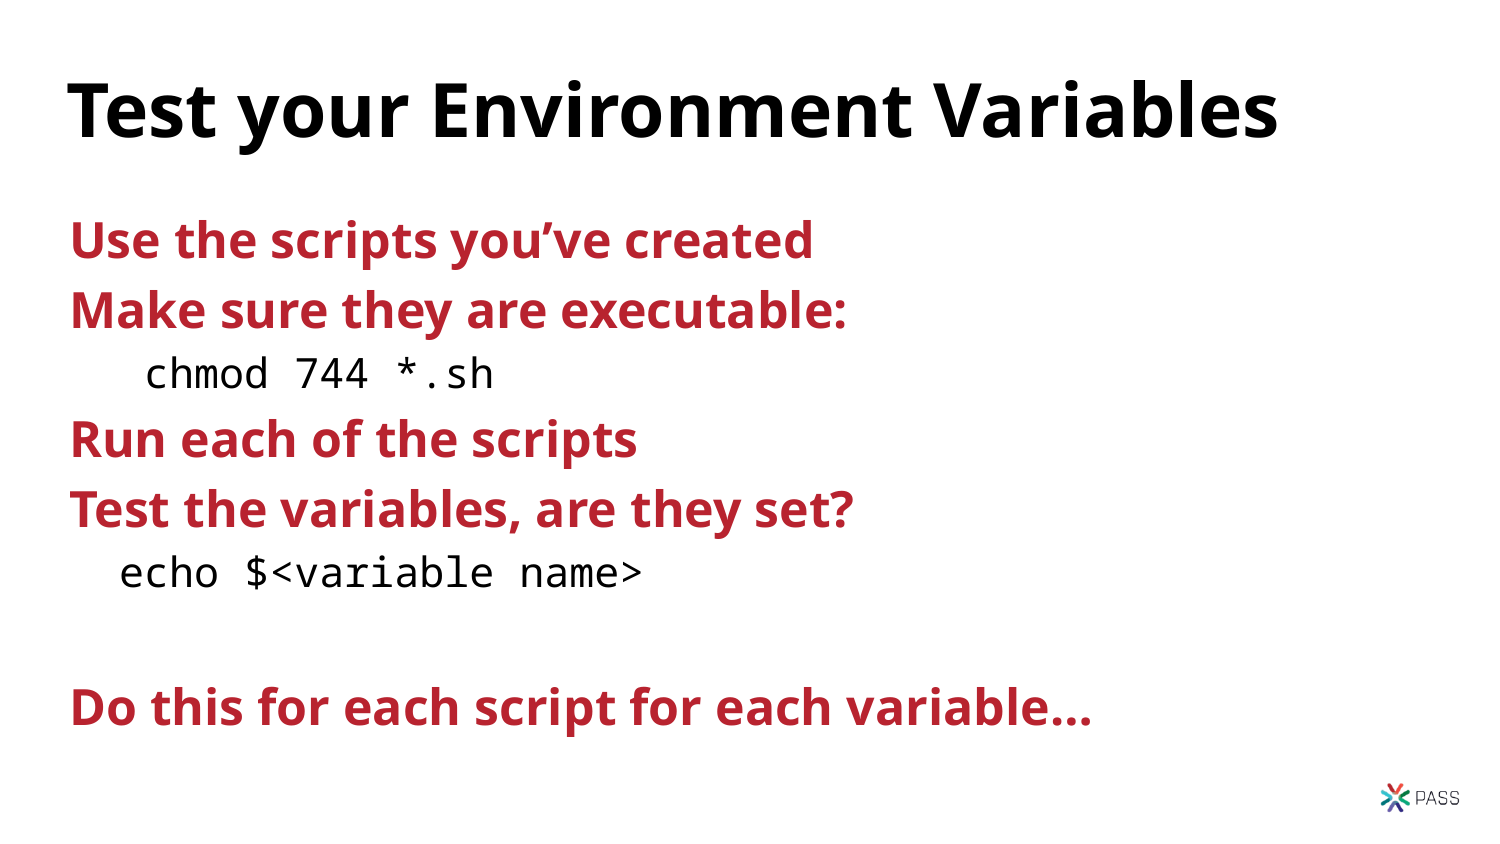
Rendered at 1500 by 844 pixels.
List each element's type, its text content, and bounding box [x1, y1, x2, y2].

list Use the scripts you’ve created Make sure they are executable: chmod 744 *.sh Run each of the scripts Test the variables, are they set? echo $<variable name> Do this for each script for each variable… [54, 201, 1446, 266]
picture [1379, 781, 1460, 814]
title Test your Environment Variables [51, 71, 1443, 173]
